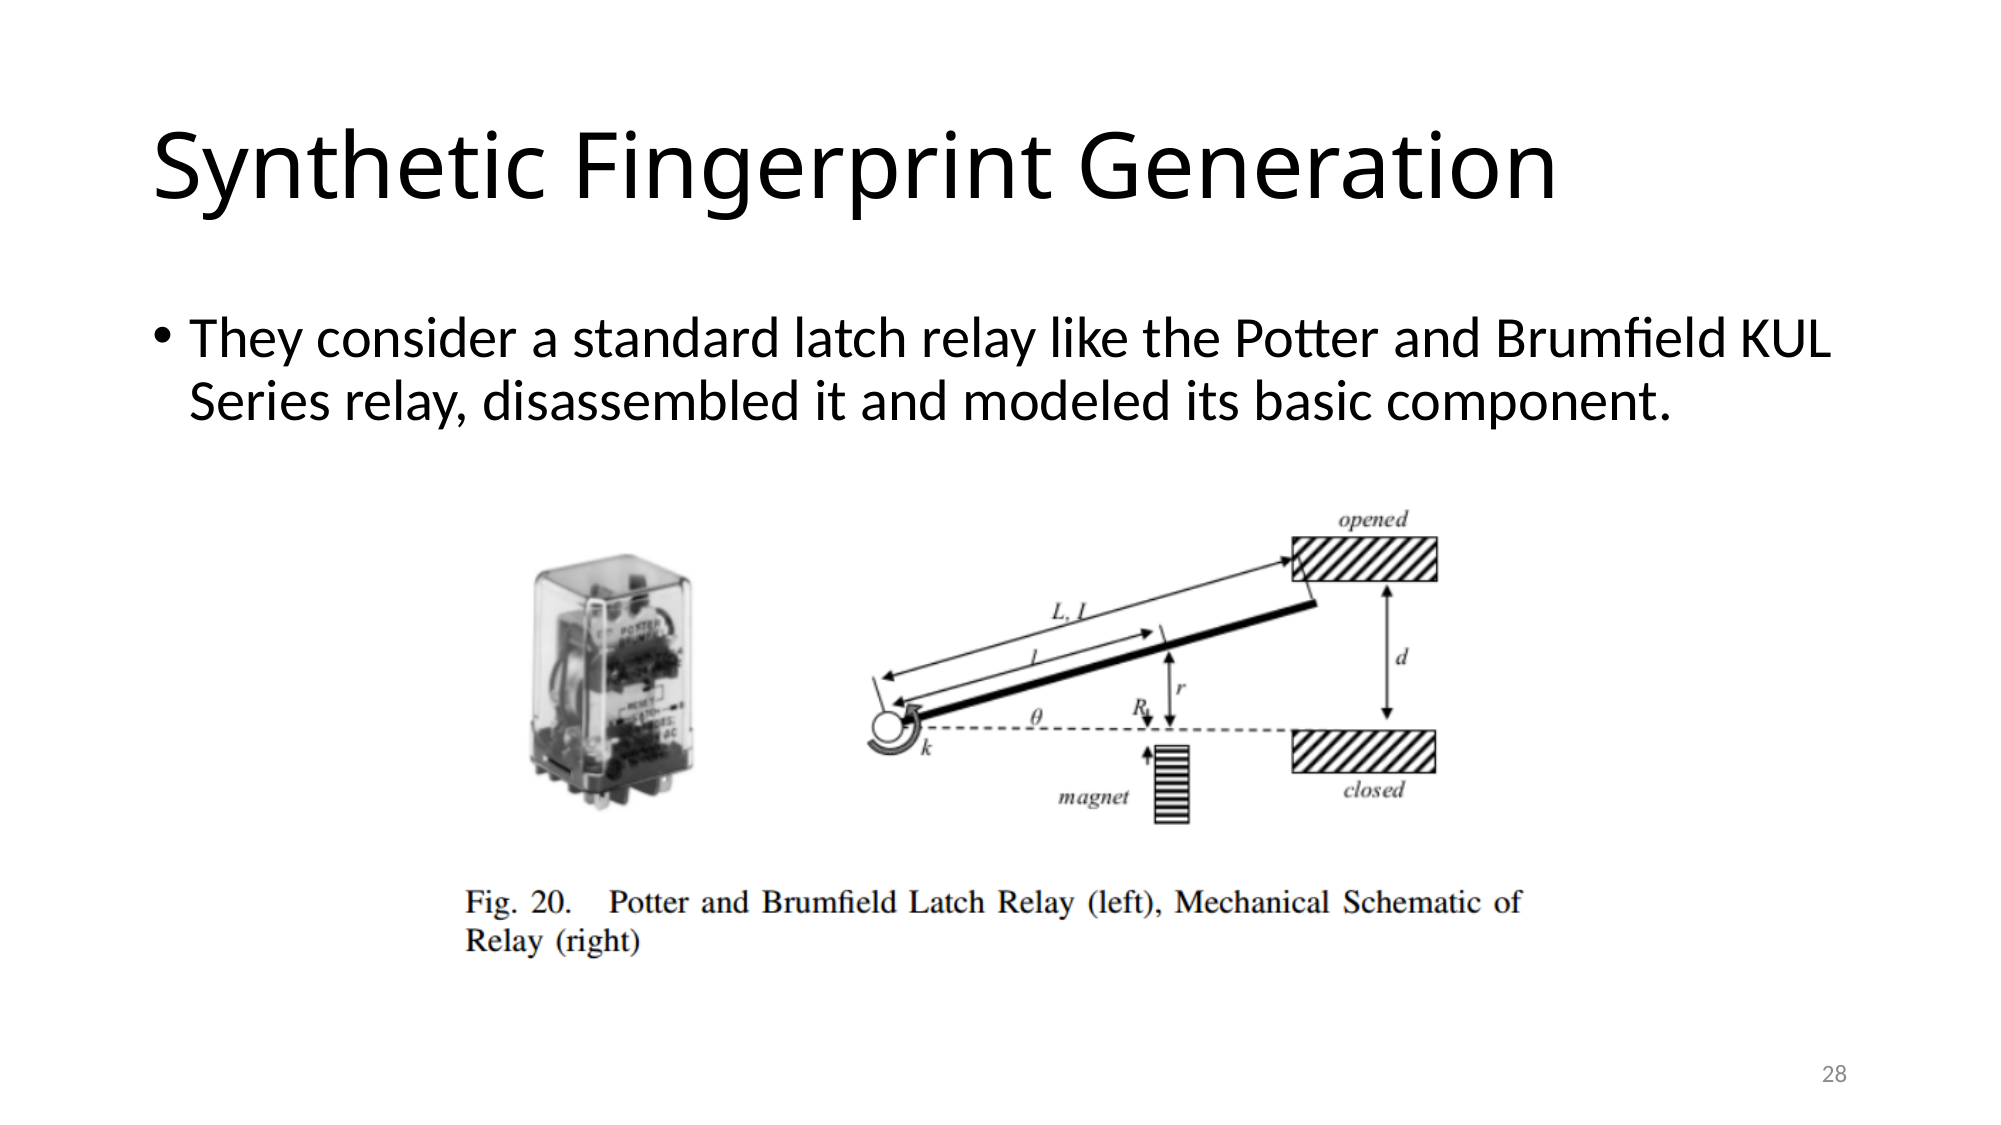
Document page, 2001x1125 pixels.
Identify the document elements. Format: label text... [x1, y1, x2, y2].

title Synthetic Fingerprint Generation [137, 59, 1863, 278]
slide_number 28 [1412, 1042, 1863, 1103]
picture [460, 501, 1540, 974]
list They consider a standard latch relay like the Potter and Brumfield KUL Series relay, disassembled it and modeled its basic component. [137, 299, 1863, 1014]
